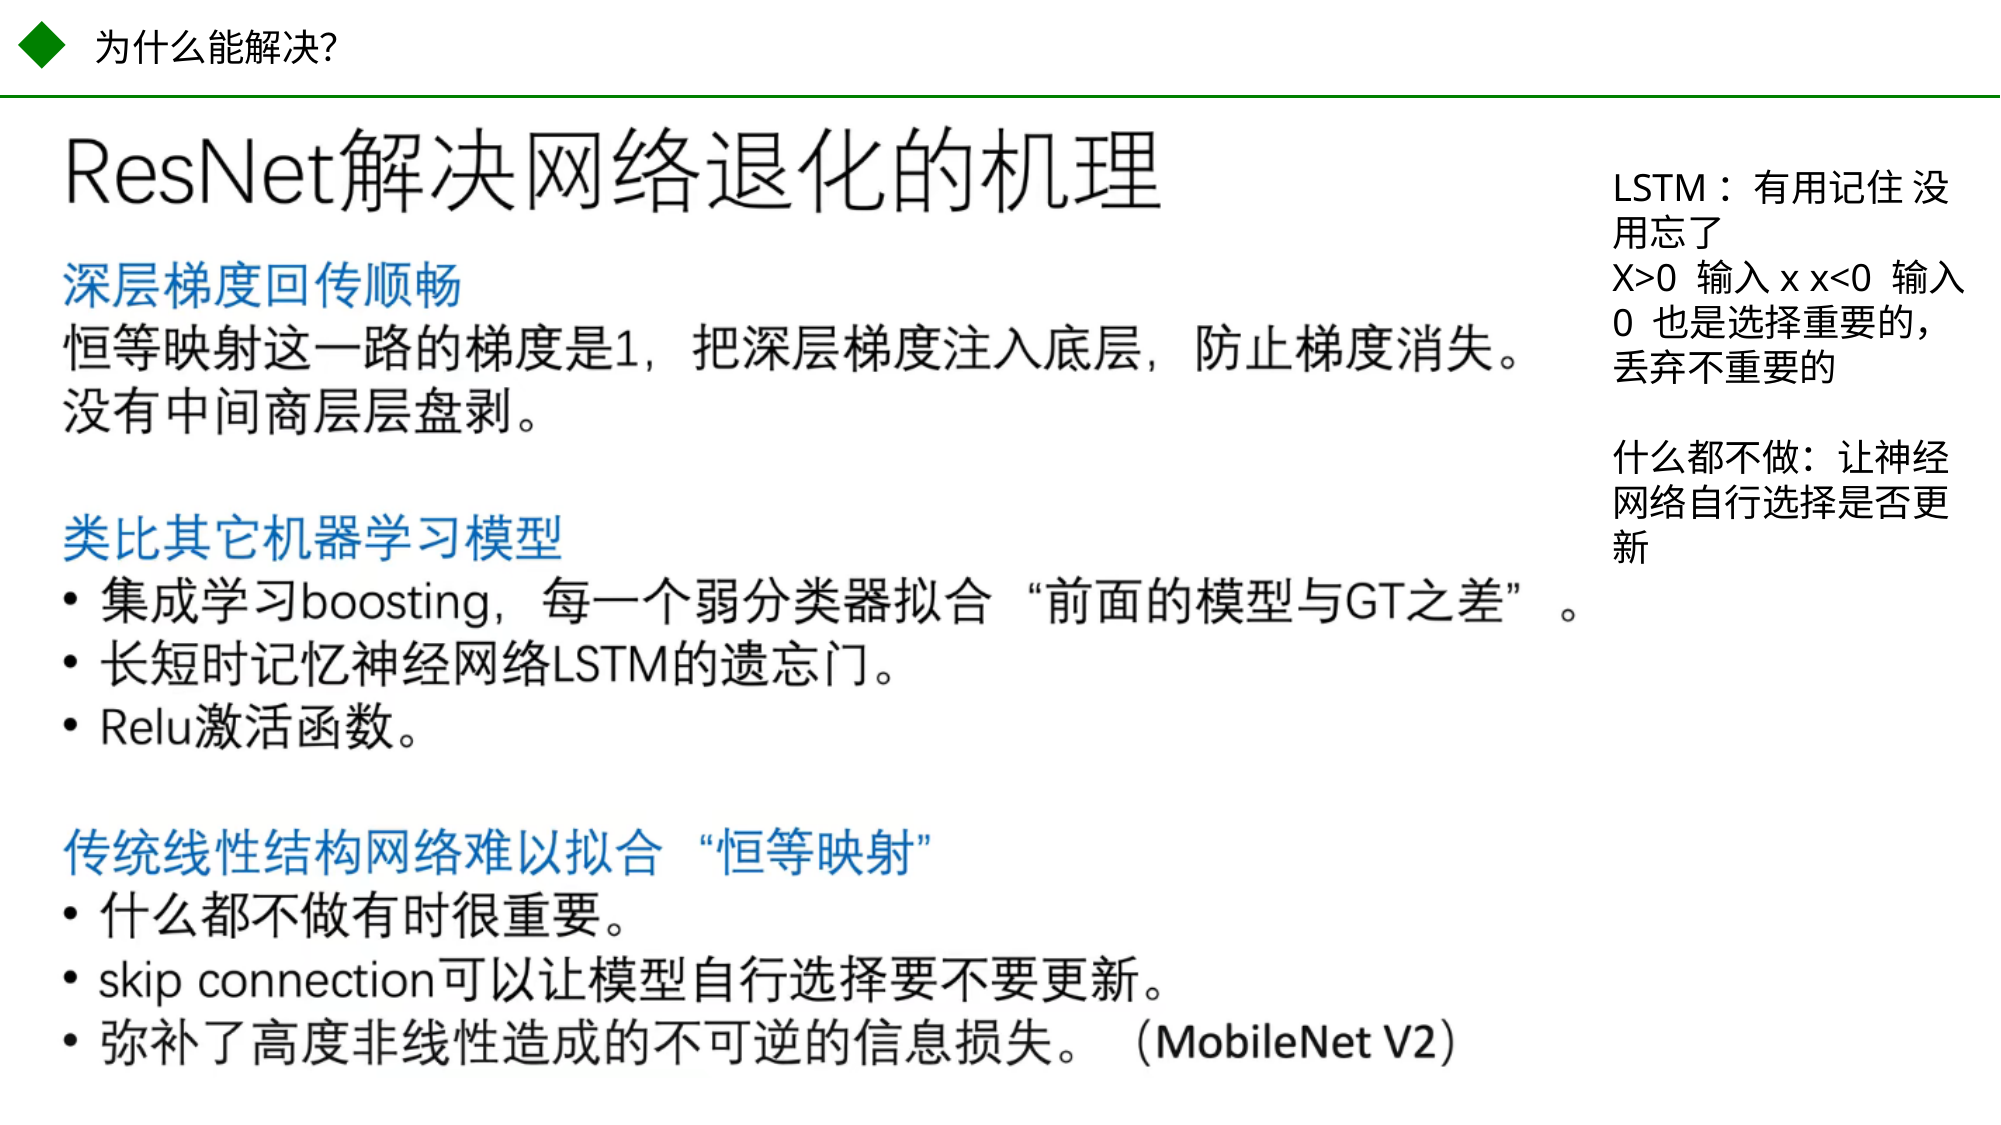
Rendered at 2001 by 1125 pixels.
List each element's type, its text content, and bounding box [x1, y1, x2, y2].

text_box 为什么能解决？ [79, 17, 373, 77]
picture [35, 116, 1598, 1078]
text_box LSTM：有用记住 没用忘了 X>0 输入x x<0 输入0 也是选择重要的，丢弃不重要的 什么都不做：让神经网络自行选择是否更新 [1598, 156, 2000, 667]
